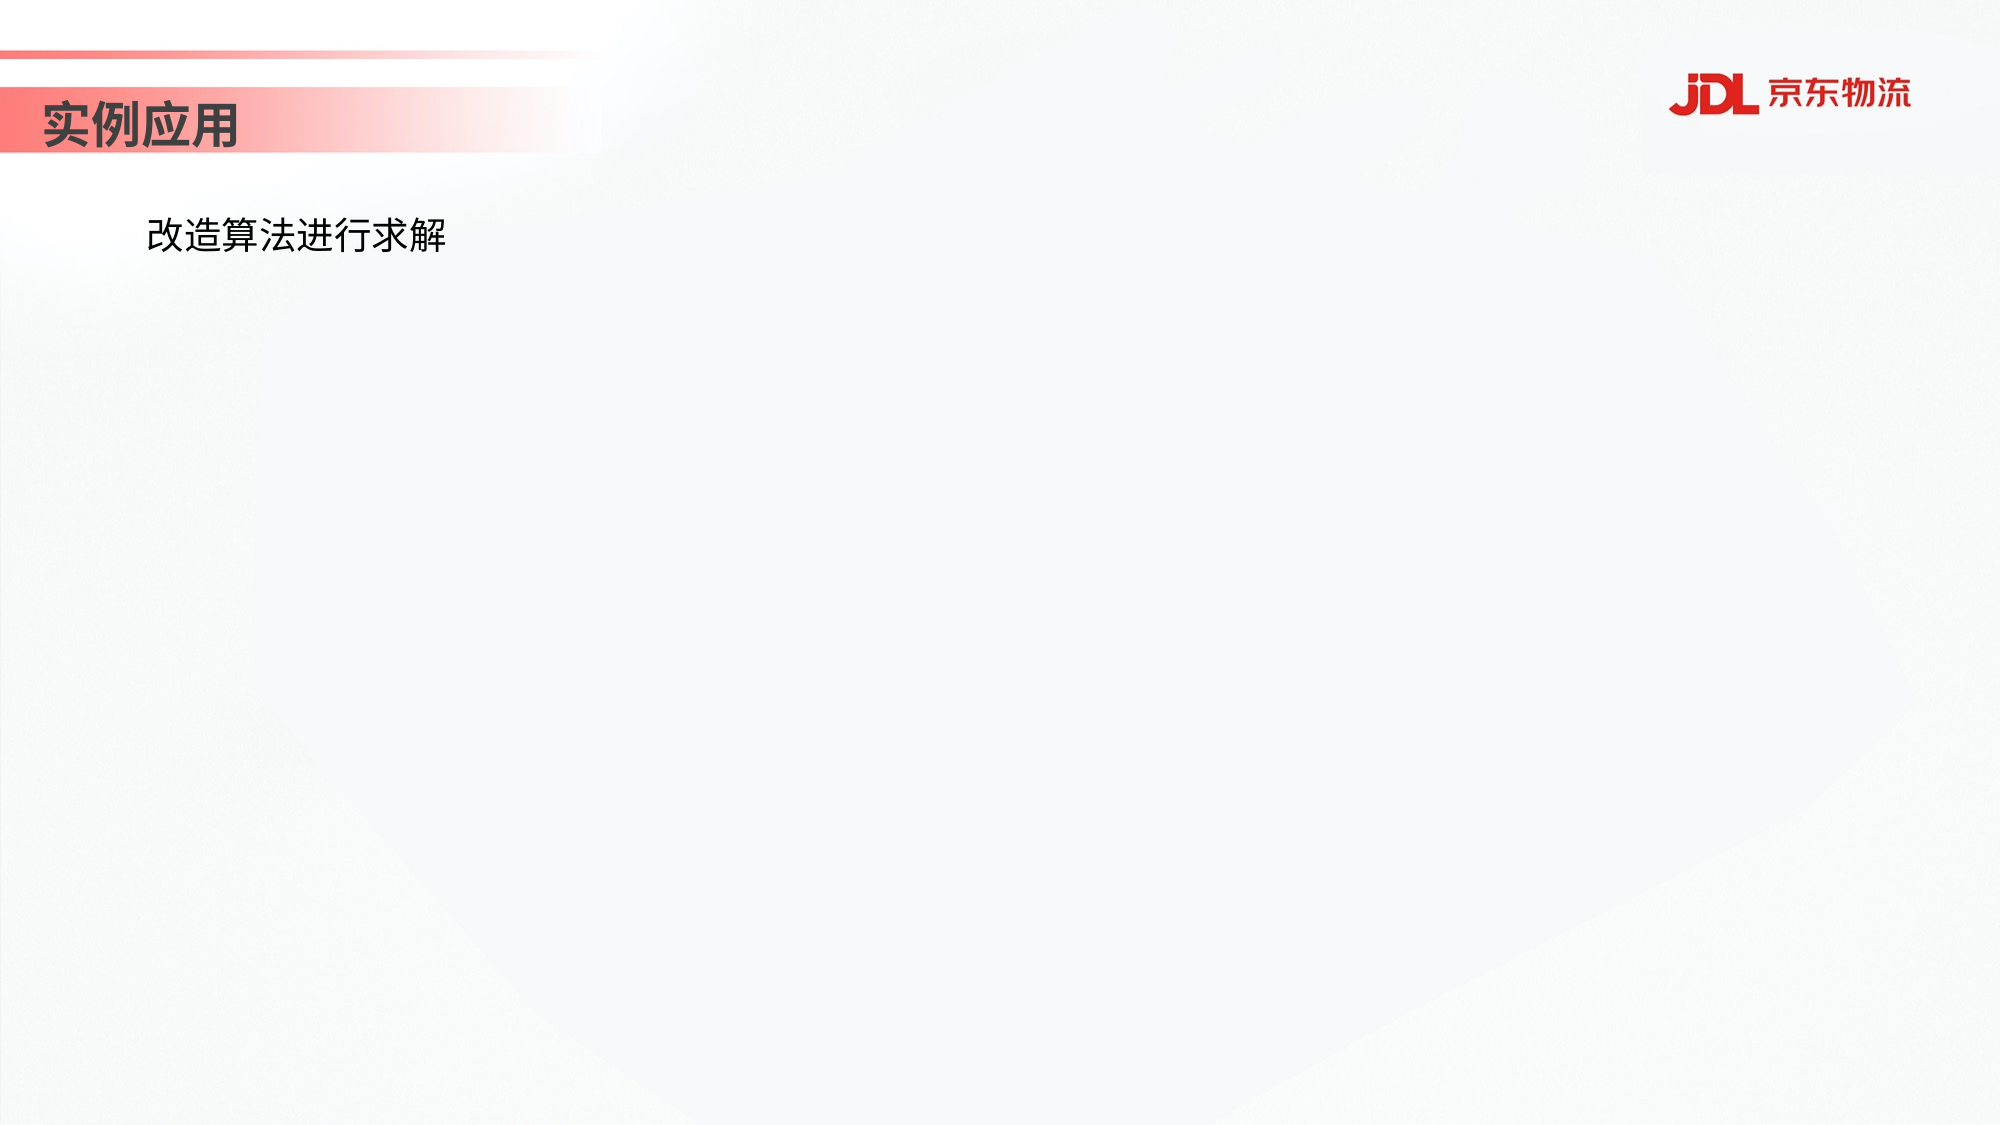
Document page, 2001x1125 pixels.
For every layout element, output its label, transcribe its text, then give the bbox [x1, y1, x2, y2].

text_box 实例应用 [26, 86, 257, 162]
picture [0, 0, 2000, 1125]
text_box 改造算法进行求解 [132, 204, 1024, 265]
